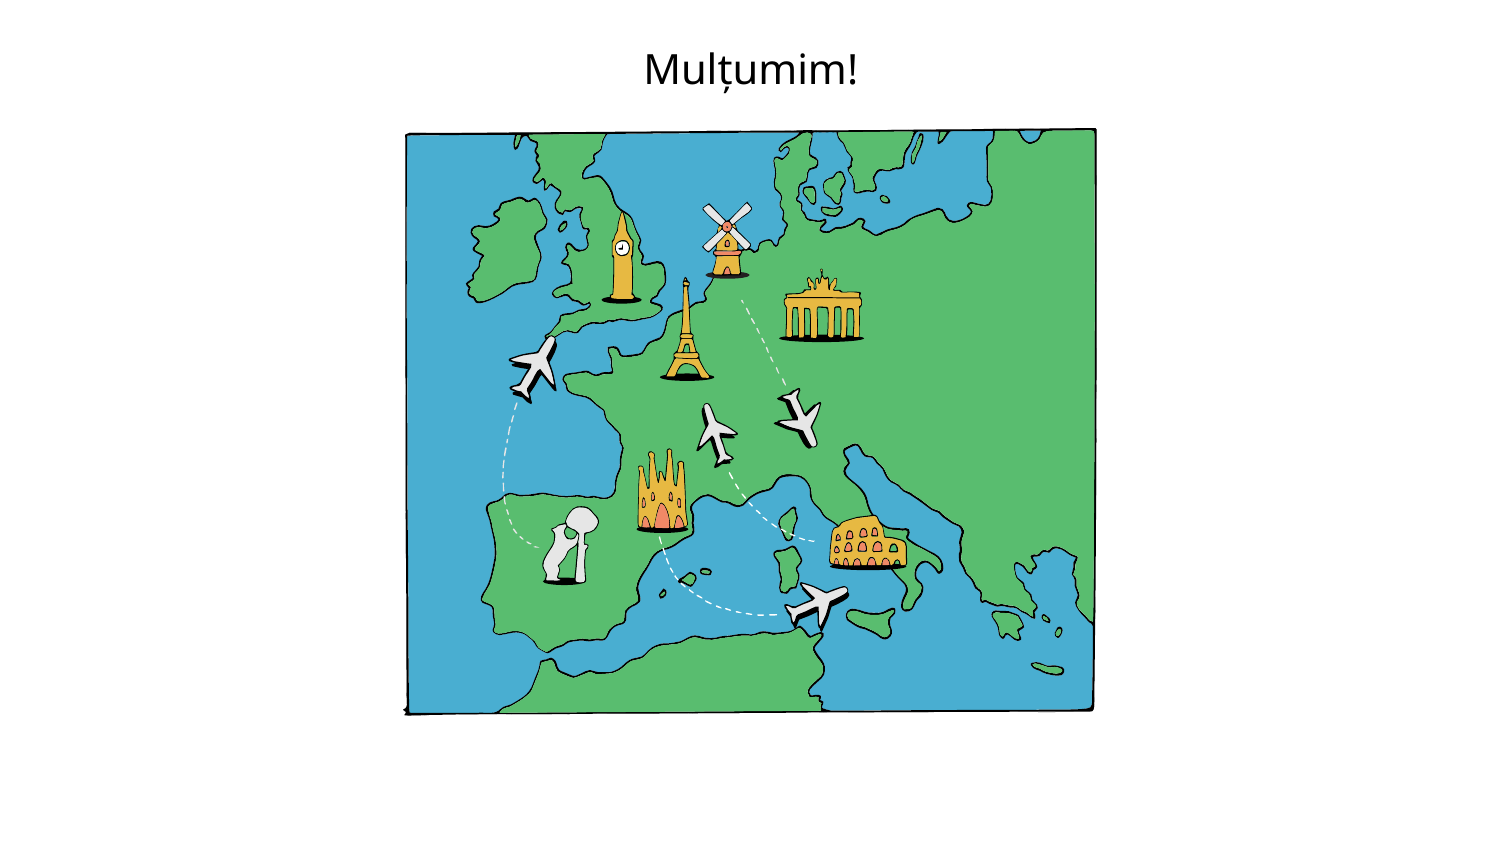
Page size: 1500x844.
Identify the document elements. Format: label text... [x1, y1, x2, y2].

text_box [501, 201, 908, 633]
title Mulțumim! [391, 39, 1111, 96]
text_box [402, 127, 1098, 716]
